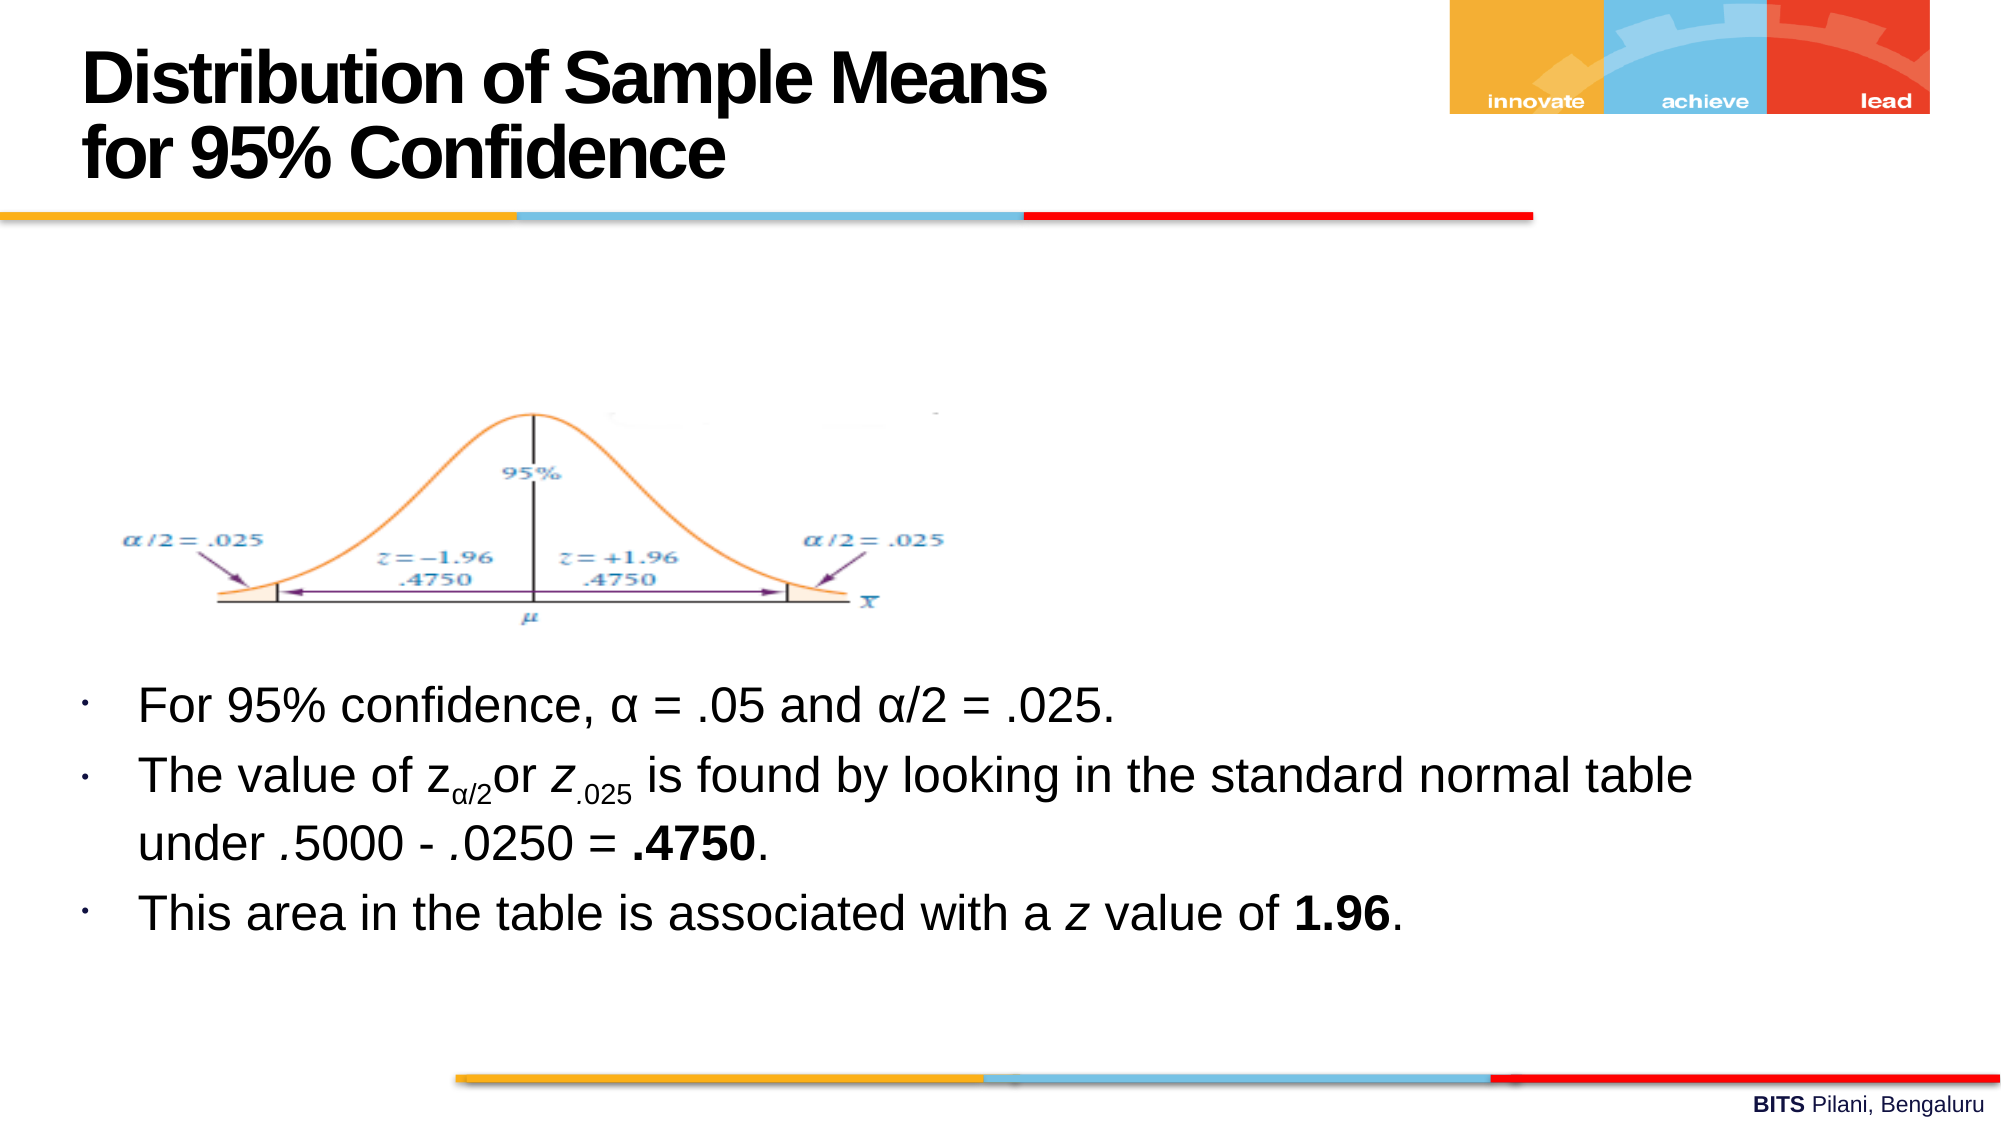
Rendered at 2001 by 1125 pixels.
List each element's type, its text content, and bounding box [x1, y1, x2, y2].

picture [66, 244, 1035, 634]
picture [1449, 0, 1930, 114]
list For 95% confidence, α = .05 and α/2 = .025. The value of zα/2or z.025 is found by looking in the standard normal table under .5000 - .0250 = .4750. This area in the table is associated with a z value of 1.96. [66, 245, 1867, 988]
list Distribution of Sample Means for 95% Confidence [66, 24, 1450, 213]
